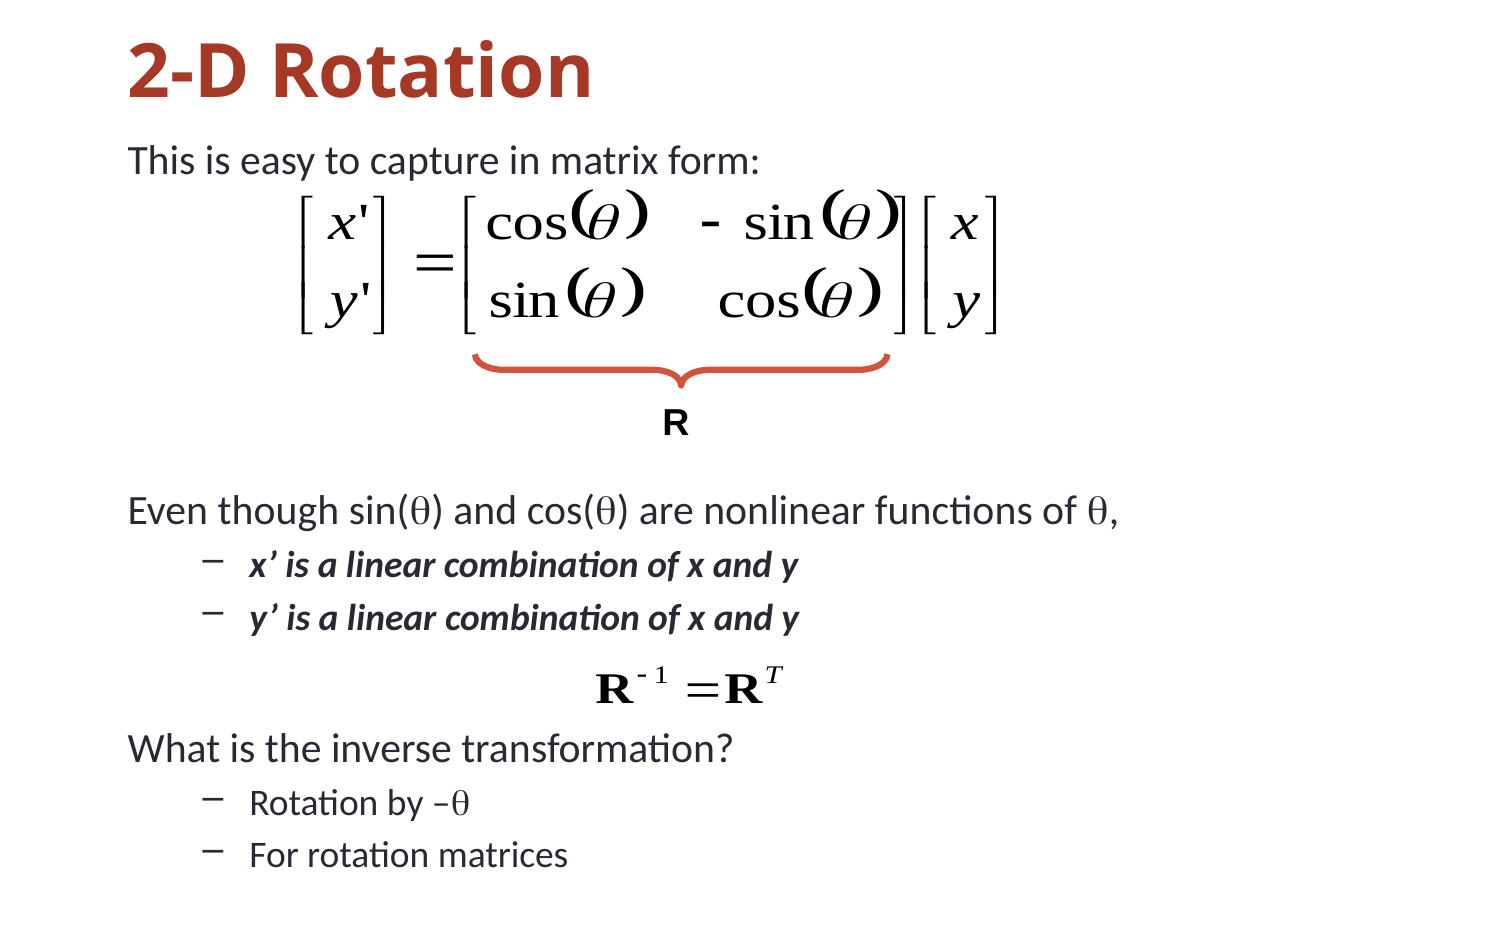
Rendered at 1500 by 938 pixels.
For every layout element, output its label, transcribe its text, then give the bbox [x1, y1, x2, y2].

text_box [287, 182, 1019, 344]
text_box [474, 354, 888, 386]
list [587, 656, 794, 711]
title 2-D Rotation [112, 10, 1388, 125]
list This is easy to capture in matrix form: Even though sin(q) and cos(q) are nonlinear functions of q, x’ is a linear combination of x and y y’ is a linear combination of x and y What is the inverse transformation? Rotation by –q For rotation matrices [112, 125, 1388, 844]
text_box R [647, 391, 705, 451]
